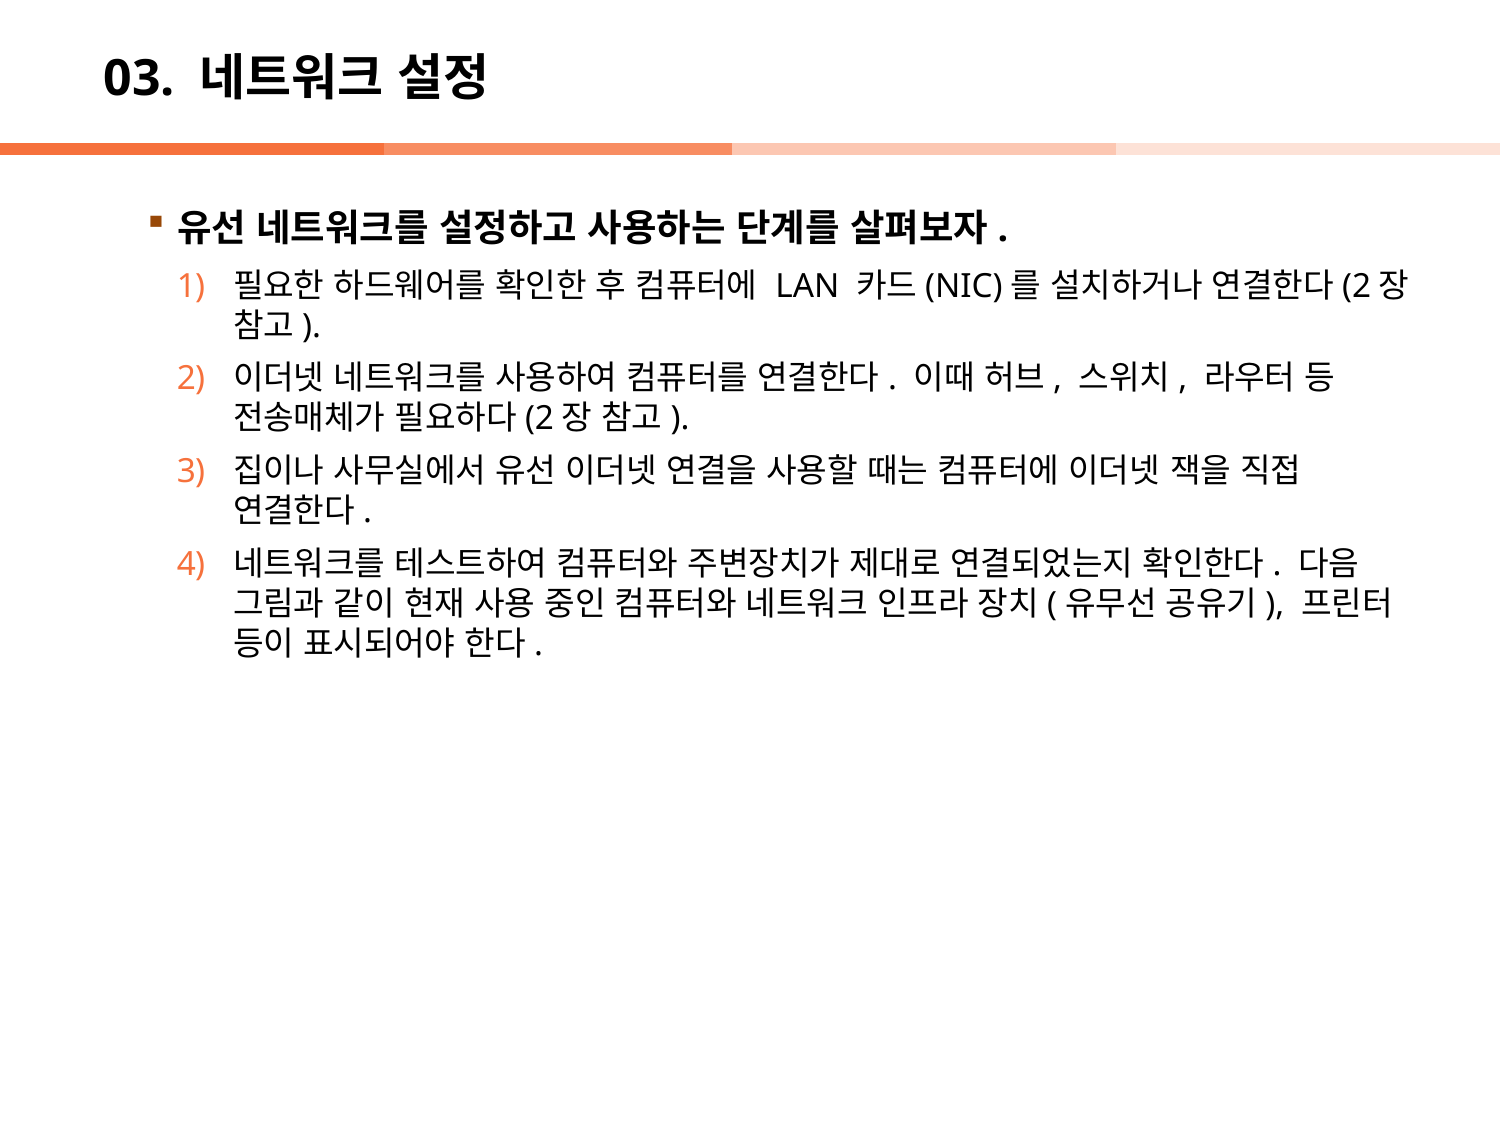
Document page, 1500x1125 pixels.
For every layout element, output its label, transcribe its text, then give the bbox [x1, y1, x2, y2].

list 유선 네트워크를 설정하고 사용하는 단계를 살펴보자. 필요한 하드웨어를 확인한 후 컴퓨터에 LAN 카드(NIC)를 설치하거나 연결한다(2장 참고). 이더넷 네트워크를 사용하여 컴퓨터를 연결한다. 이때 허브, 스위치, 라우터 등 전송매체가 필요하다(2장 참고). 집이나 사무실에서 유선 이더넷 연결을 사용할 때는 컴퓨터에 이더넷 잭을 직접 연결한다. 네트워크를 테스트하여 컴퓨터와 주변장치가 제대로 연결되었는지 확인한다. 다음 그림과 같이 현재 사용 중인 컴퓨터와 네트워크 인프라 장치(유무선 공유기), 프린터 등이 표시되어야 한다. [88, 196, 1436, 1083]
title 03. 네트워크 설정 [88, 30, 1330, 121]
